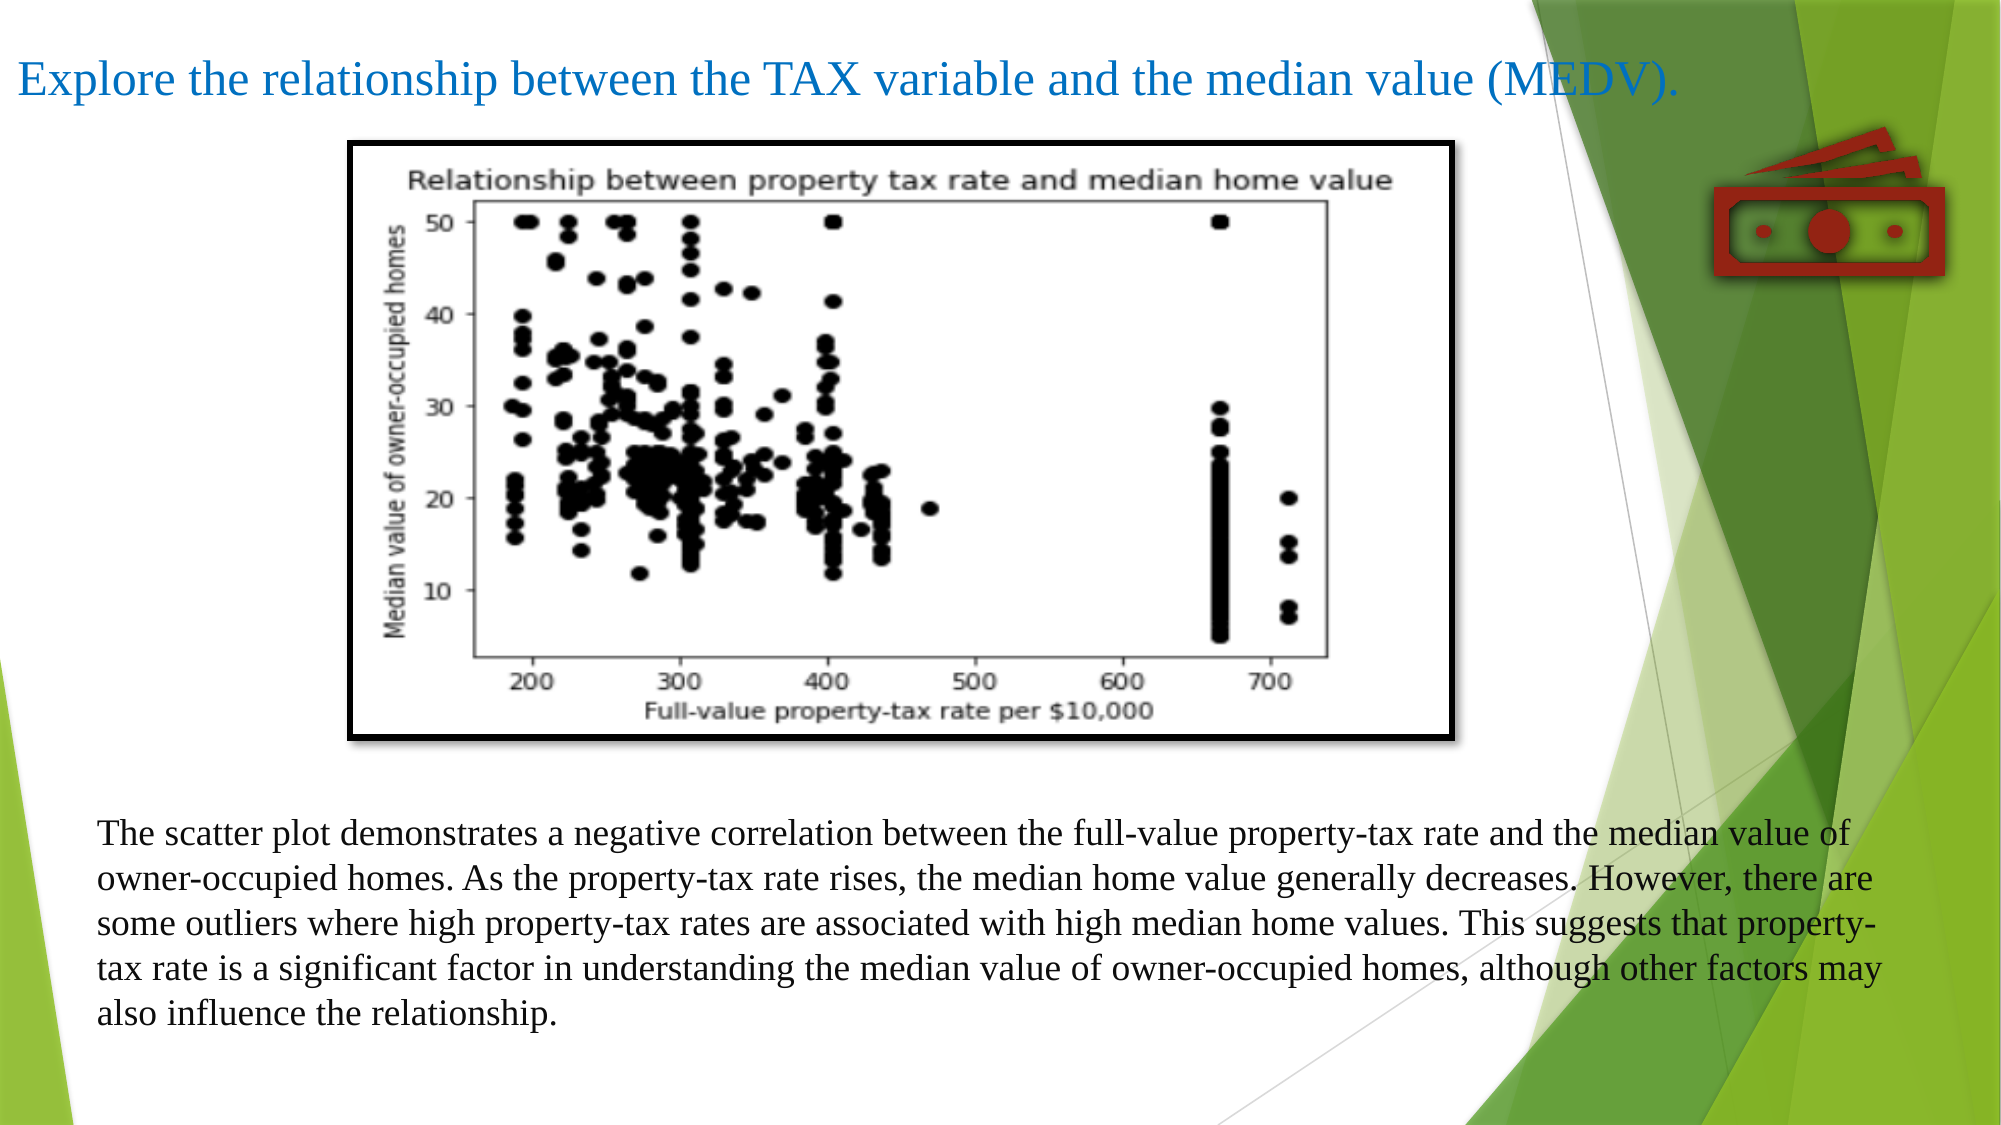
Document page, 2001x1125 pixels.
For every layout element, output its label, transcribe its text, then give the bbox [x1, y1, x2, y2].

text_box The scatter plot demonstrates a negative correlation between the full-value property-tax rate and the median value of owner-occupied homes. As the property-tax rate rises, the median home value generally decreases. However, there are some outliers where high property-tax rates are associated with high median home values. This suggests that property-tax rate is a significant factor in understanding the median value of owner-occupied homes, although other factors may also influence the relationship. [82, 800, 1919, 1041]
picture [352, 145, 1450, 735]
text_box Explore the relationship between the TAX variable and the median value (MEDV). [2, 38, 1799, 158]
picture [1703, 98, 1955, 312]
